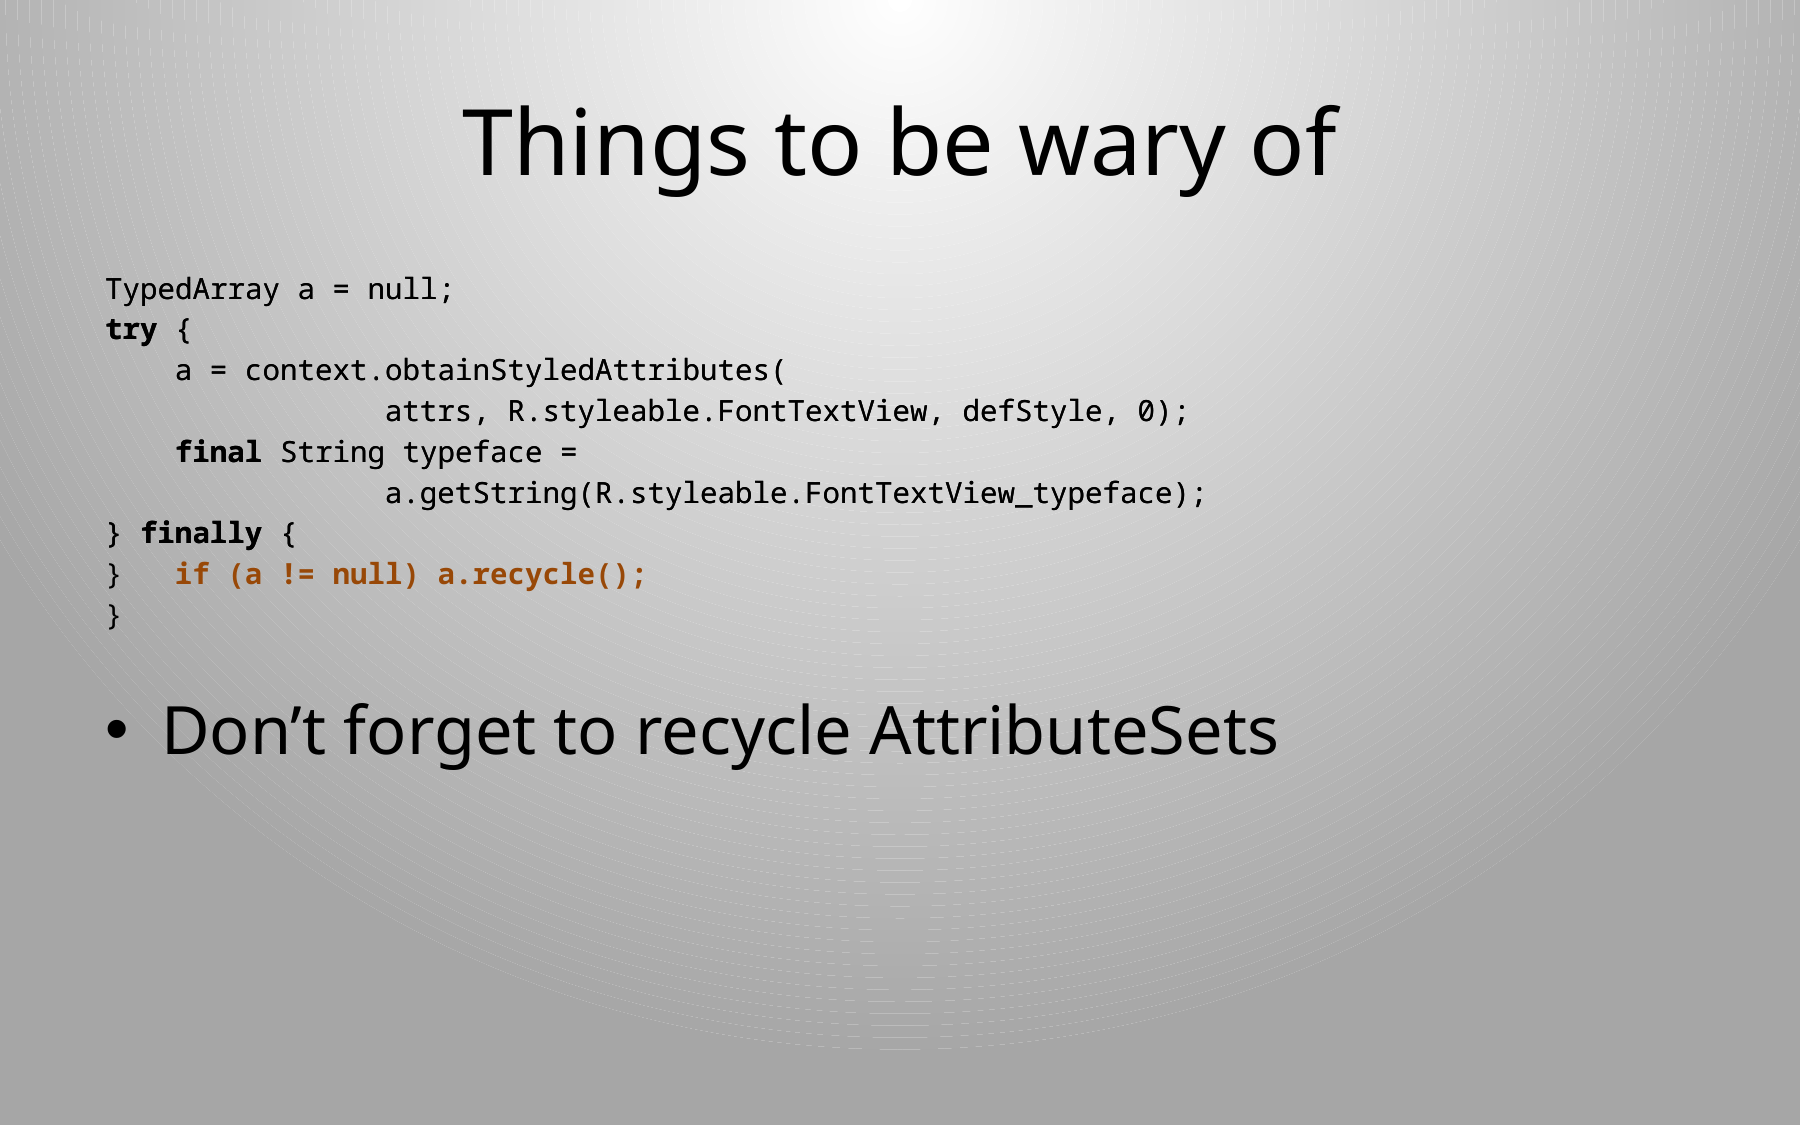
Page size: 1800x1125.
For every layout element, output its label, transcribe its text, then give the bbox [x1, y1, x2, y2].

list Don’t forget to recycle AttributeSets [90, 680, 1710, 1005]
text_box TypedArray a = null; try { a = context.obtainStyledAttributes( attrs, R.styleable.FontTextView, defStyle, 0); final String typeface = a.getString(R.styleable.FontTextView_typeface); } finally { if (a != null) a.recycle(); } [89, 262, 1710, 1005]
title Things to be wary of [90, 45, 1710, 233]
